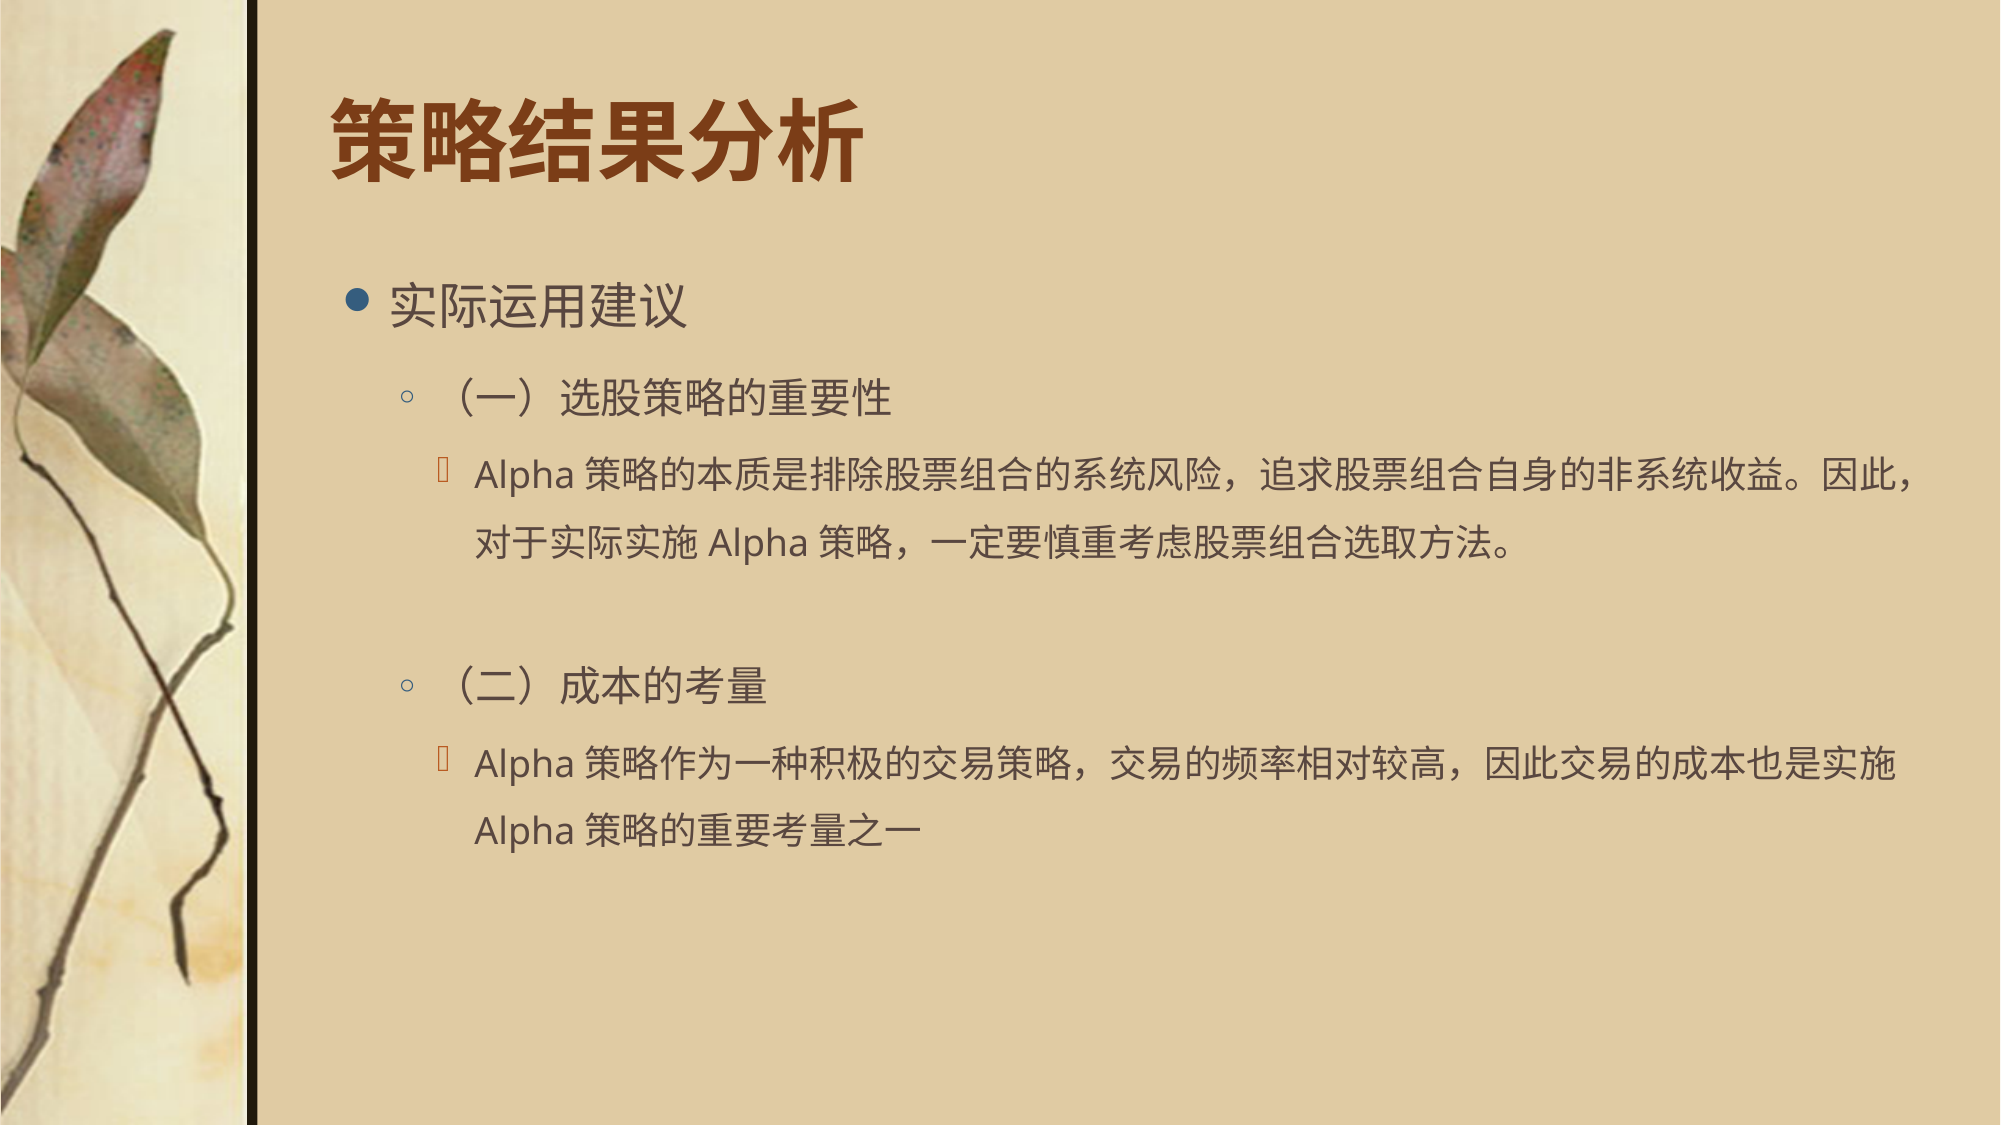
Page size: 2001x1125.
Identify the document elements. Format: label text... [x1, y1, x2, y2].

title 策略结果分析 [313, 45, 1954, 233]
list 实际运用建议 （一）选股策略的重要性 Alpha策略的本质是排除股票组合的系统风险，追求股票组合自身的非系统收益。因此，对于实际实施Alpha策略，一定要慎重考虑股票组合选取方法。 （二）成本的考量 Alpha策略作为一种积极的交易策略，交易的频率相对较高，因此交易的成本也是实施Alpha策略的重要考量之一 [313, 237, 1954, 1025]
picture [1, 0, 247, 1125]
